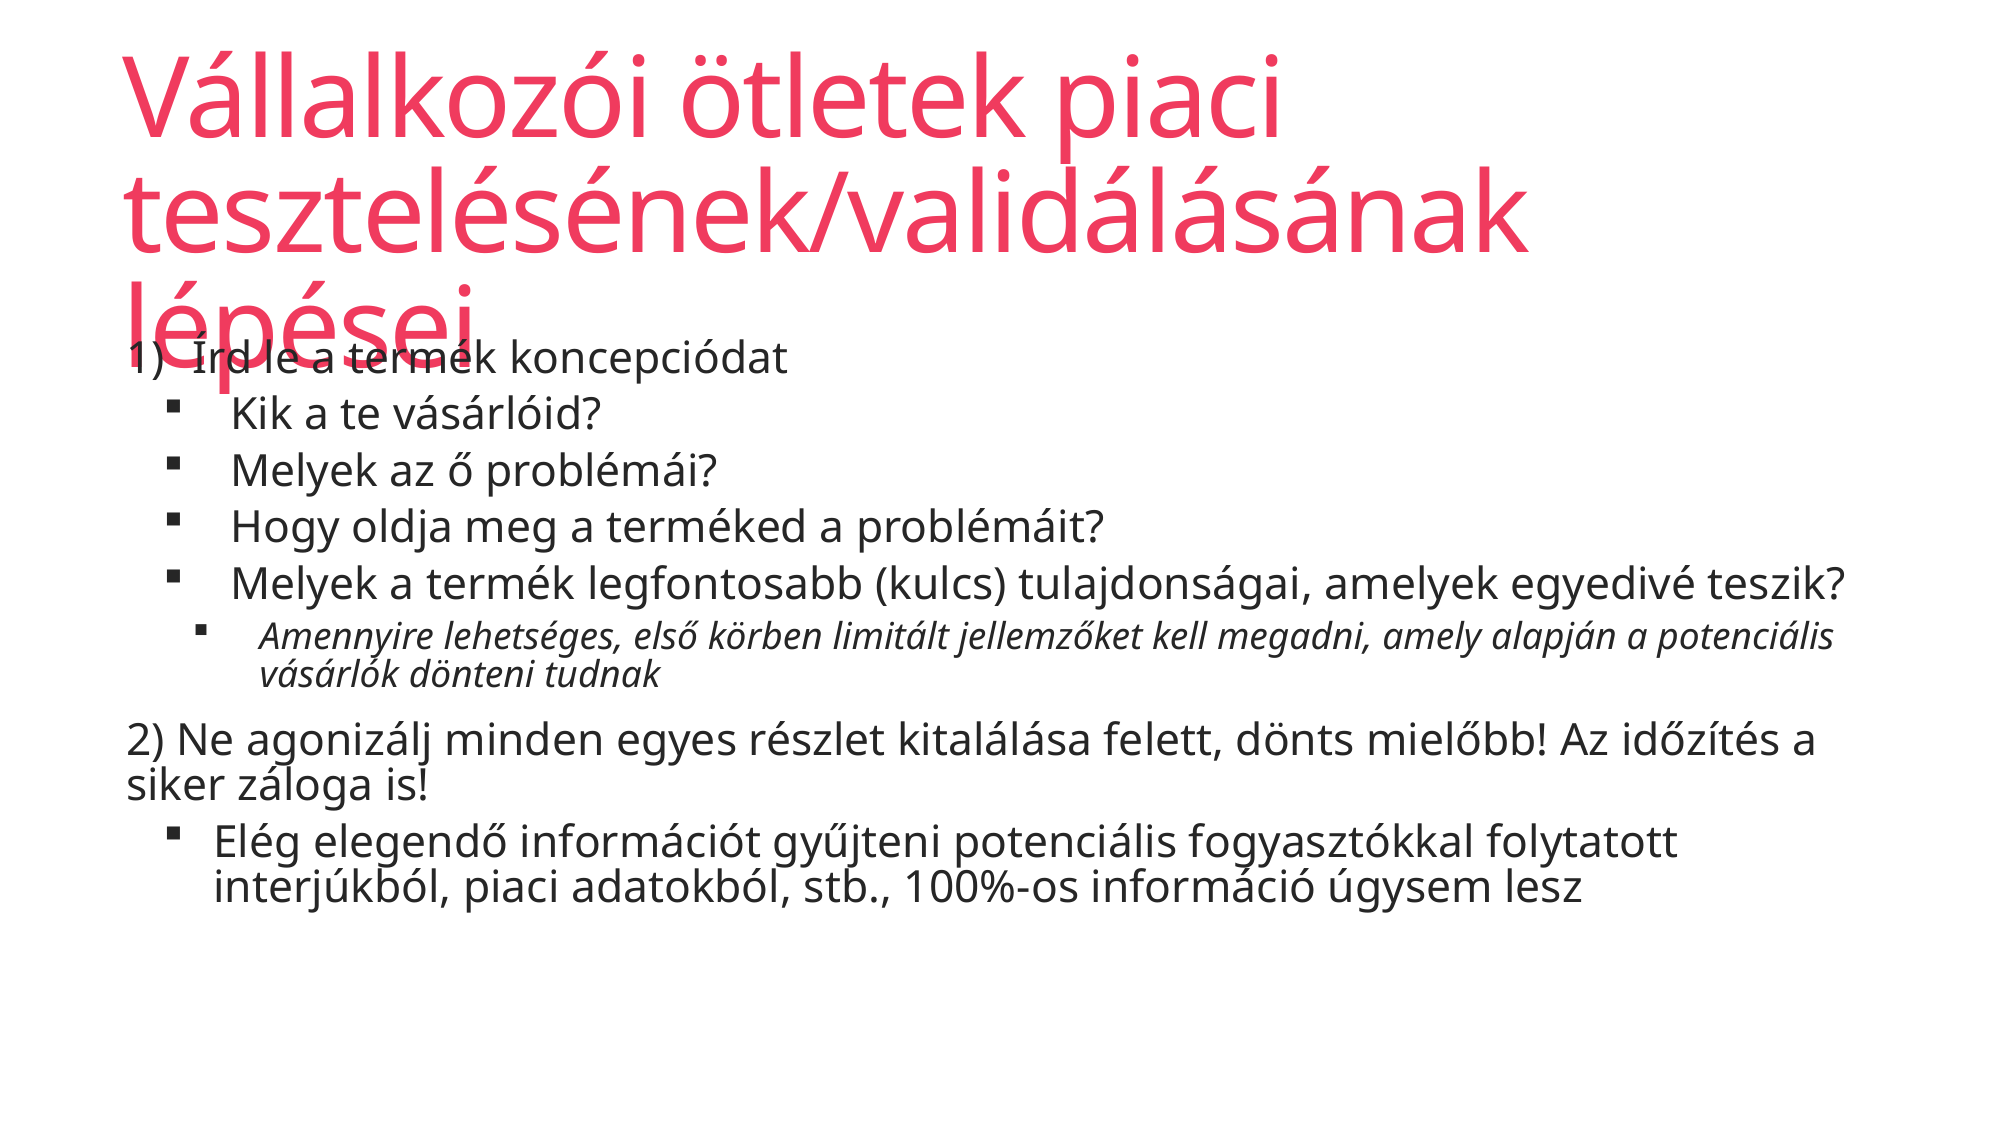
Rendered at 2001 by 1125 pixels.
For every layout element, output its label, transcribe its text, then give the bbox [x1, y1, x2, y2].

list Írd le a termék koncepciódat Kik a te vásárlóid? Melyek az ő problémái? Hogy oldja meg a terméked a problémáit? Melyek a termék legfontosabb (kulcs) tulajdonságai, amelyek egyedivé teszik? Amennyire lehetséges, első körben limitált jellemzőket kell megadni, amely alapján a potenciális vásárlók dönteni tudnak 2) Ne agonizálj minden egyes részlet kitalálása felett, dönts mielőbb! Az időzítés a siker záloga is! Elég elegendő információt gyűjteni potenciális fogyasztókkal folytatott interjúkból, piaci adatokból, stb., 100%-os információ úgysem lesz [111, 329, 1876, 948]
title Vállalkozói ötletek piaci tesztelésének/validálásának lépései [107, 81, 1875, 354]
